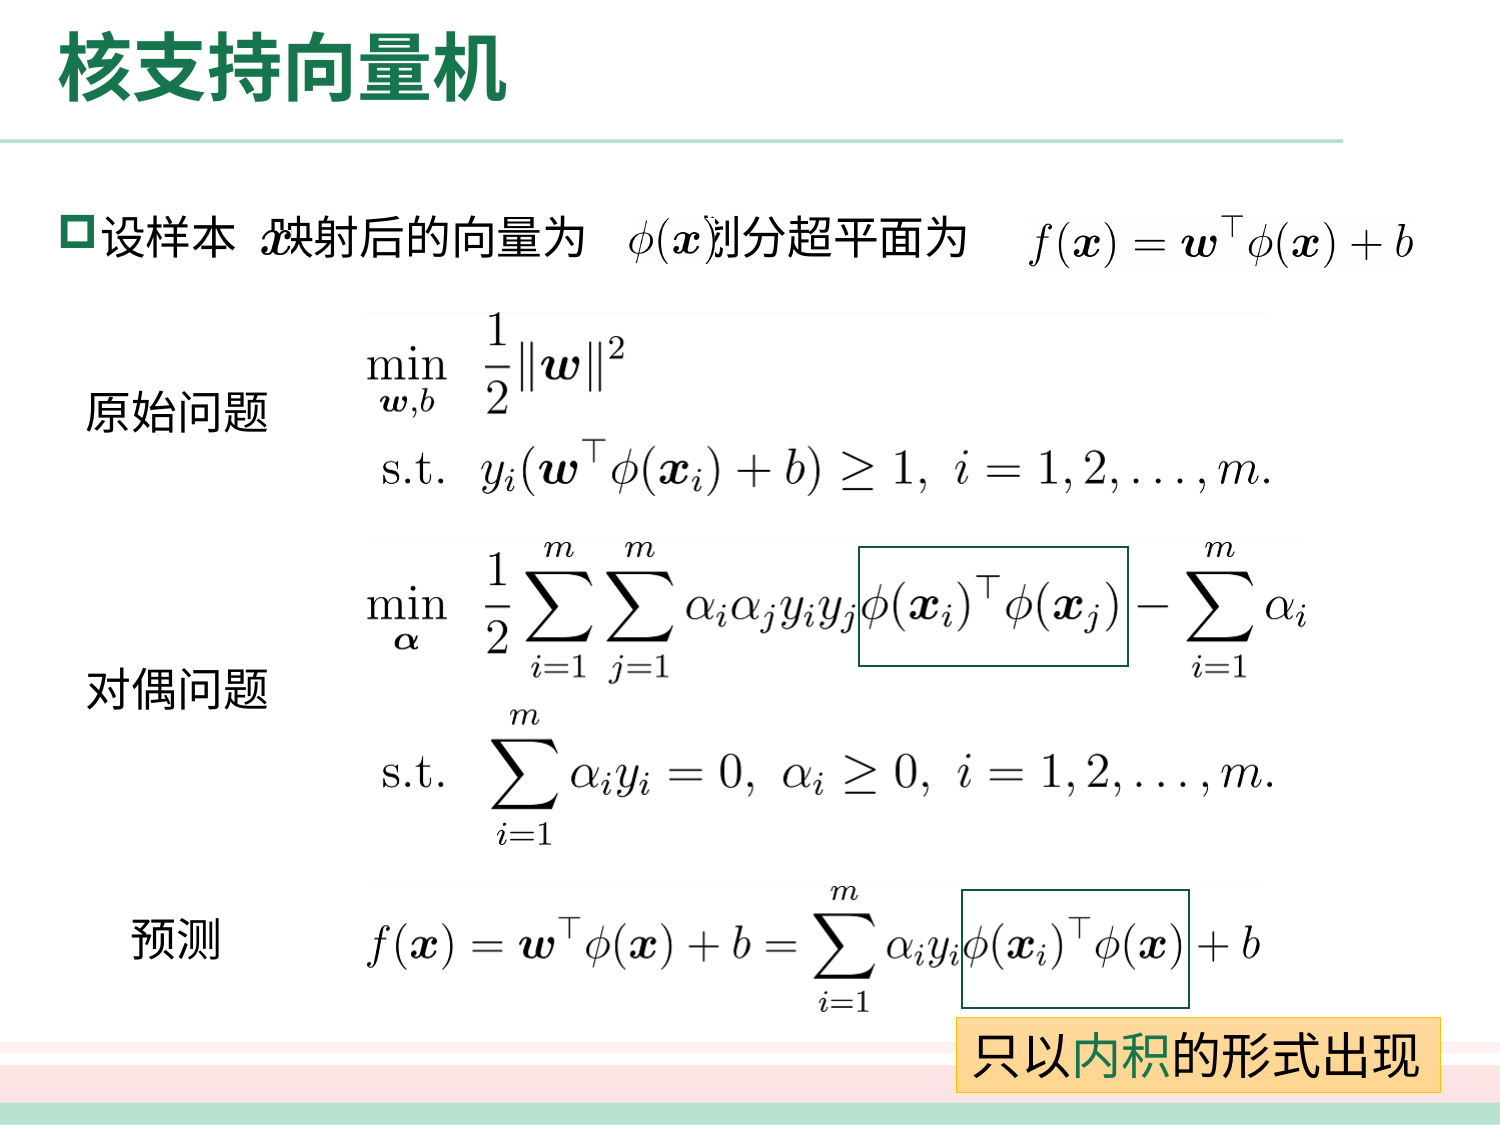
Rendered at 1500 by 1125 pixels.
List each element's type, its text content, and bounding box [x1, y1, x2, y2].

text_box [627, 214, 717, 268]
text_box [258, 226, 293, 268]
text_box 对偶问题 [71, 659, 293, 733]
list 设样本 映射后的向量为 , 划分超平面为 . [42, 207, 1457, 274]
text_box 预测 [115, 909, 249, 984]
picture [0, 0, 1500, 1125]
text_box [1027, 211, 1415, 272]
text_box 原始问题 [71, 382, 293, 457]
text_box 只以内积的形式出现 [956, 1017, 1441, 1093]
title 核支持向量机 [42, 7, 1337, 135]
